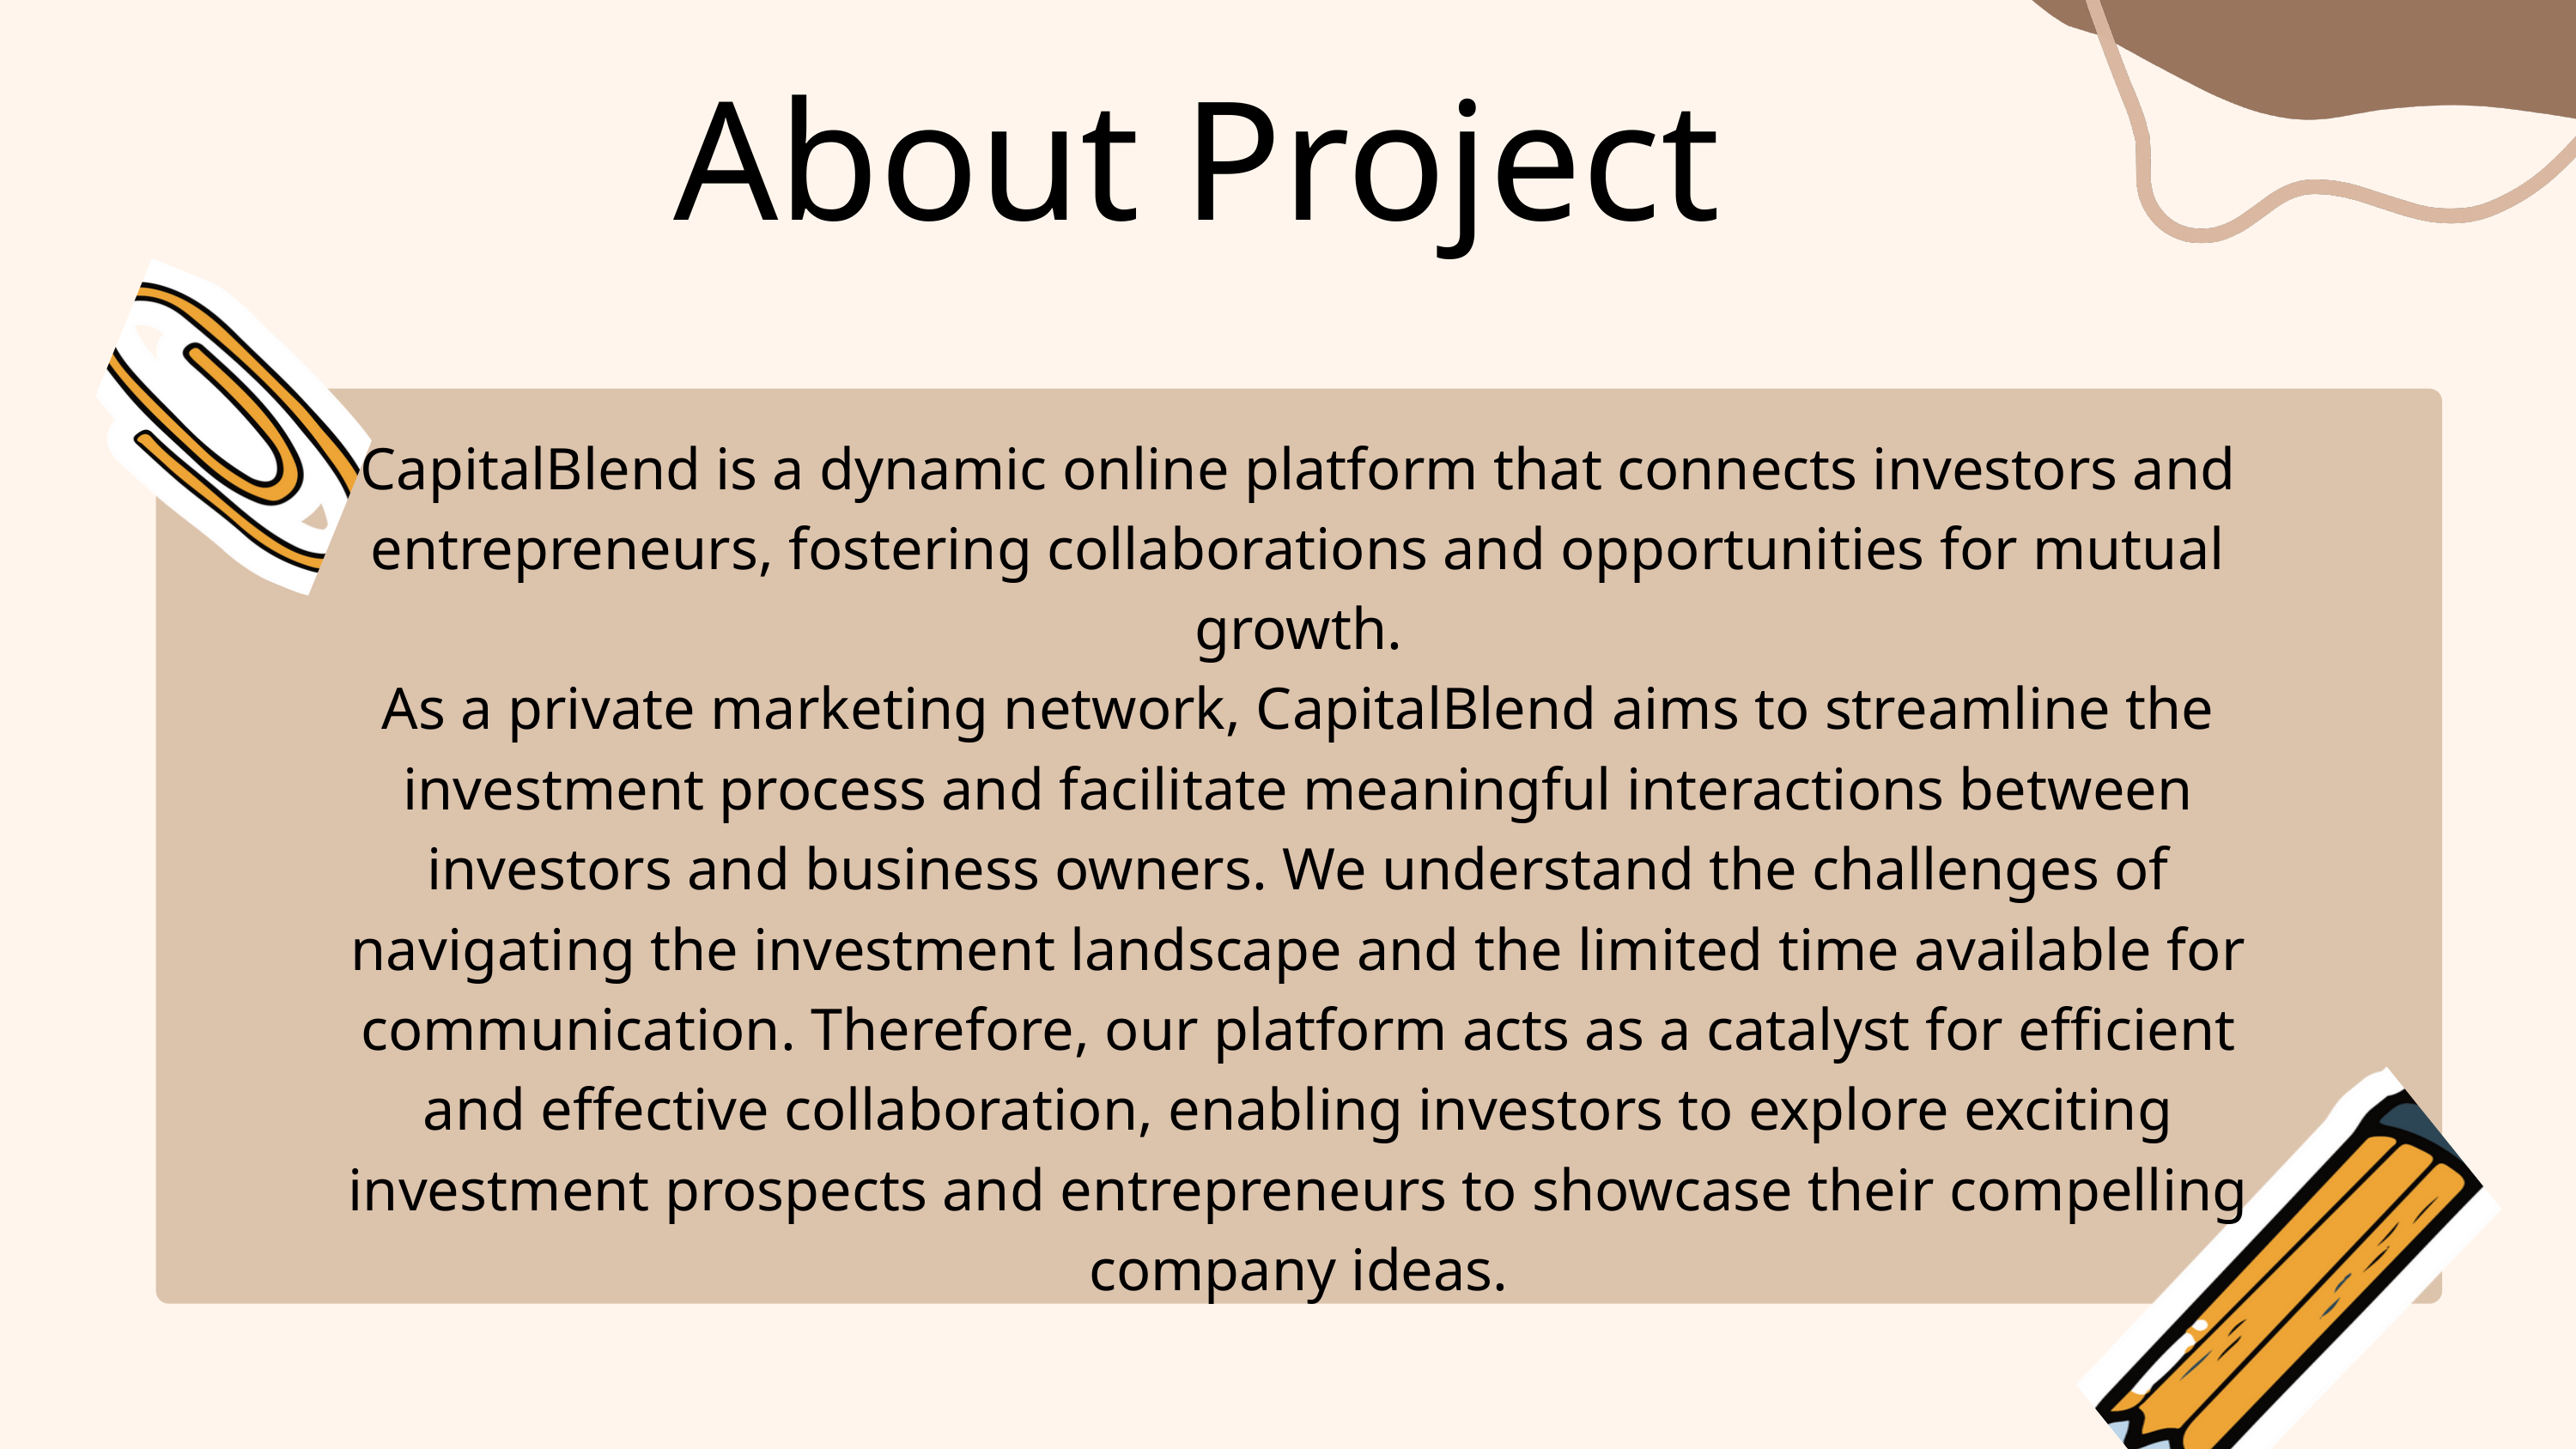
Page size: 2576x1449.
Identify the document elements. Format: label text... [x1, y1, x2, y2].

text_box [2069, 0, 2576, 244]
text_box [2008, 0, 2069, 145]
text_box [155, 388, 2443, 1304]
text_box [2018, 1143, 2576, 1449]
text_box About Project [629, 22, 1765, 253]
text_box [55, 258, 404, 532]
